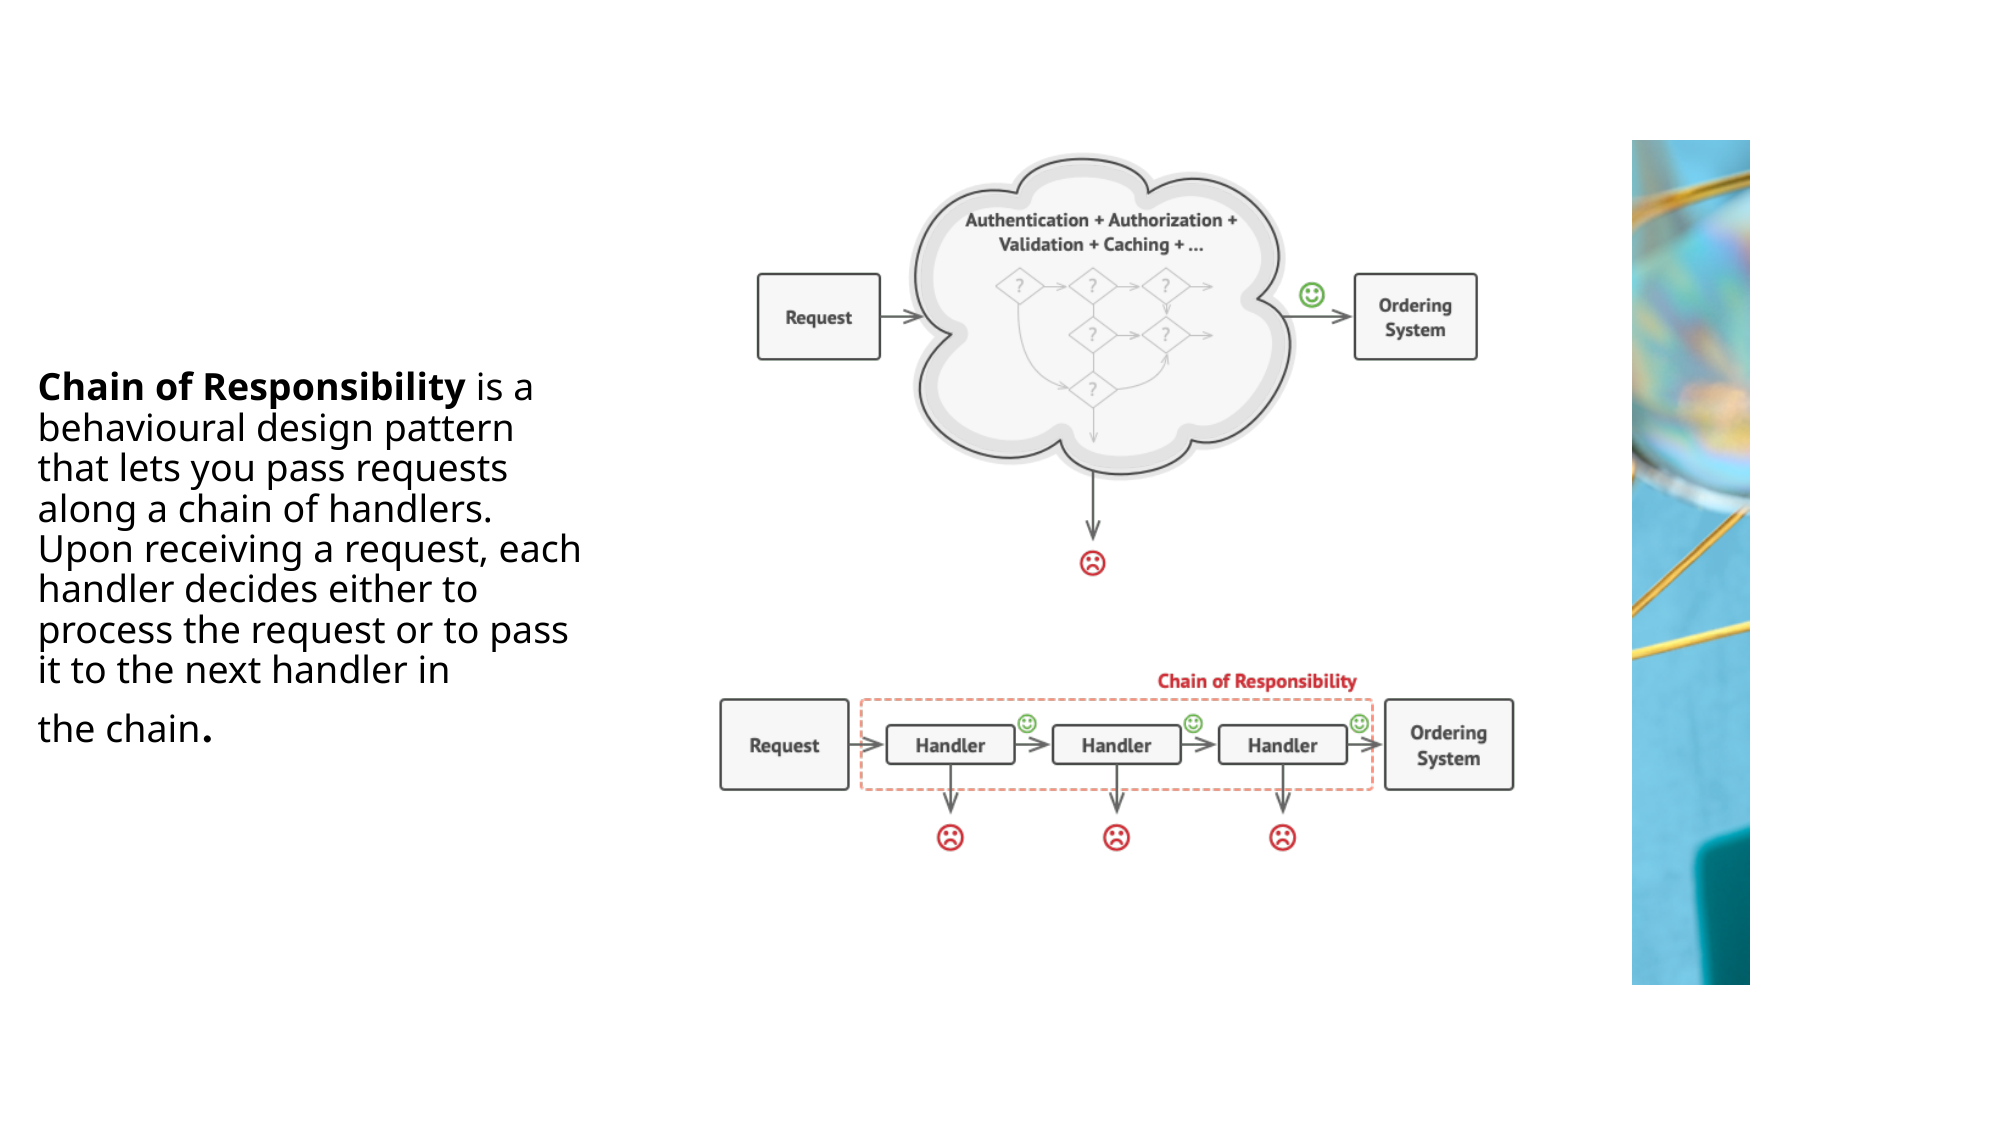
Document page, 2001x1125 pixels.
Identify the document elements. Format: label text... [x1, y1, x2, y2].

text_box Chain of Responsibility is a behavioural design pattern that lets you pass requests along a chain of handlers. Upon receiving a request, each handler decides either to process the request or to pass it to the next handler in the chain. [22, 360, 602, 764]
picture [1632, 140, 1750, 985]
picture [746, 140, 1489, 591]
picture [708, 661, 1526, 867]
